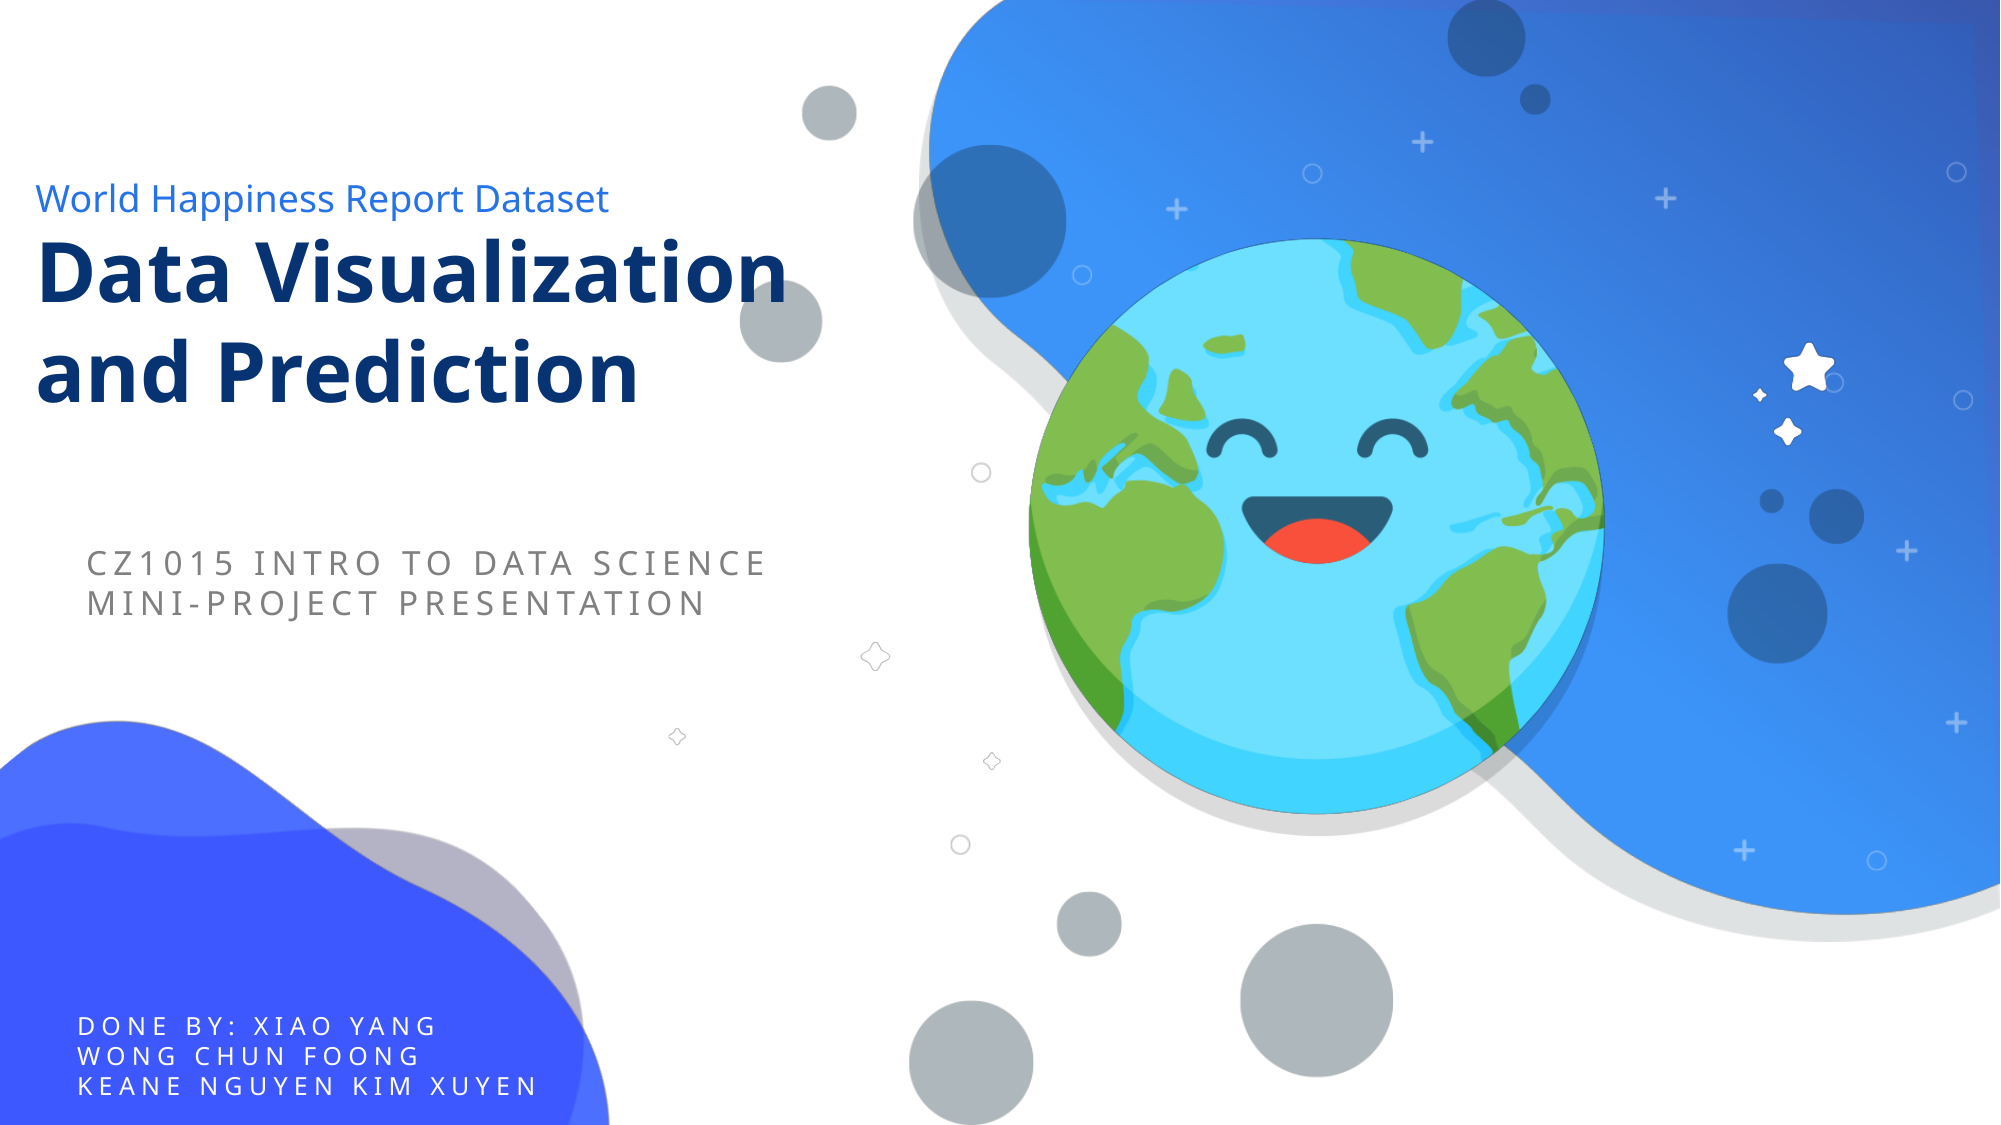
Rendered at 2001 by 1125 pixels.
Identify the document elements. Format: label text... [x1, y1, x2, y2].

text_box CZ1015 INTRO TO DATA SCIENCE MINI-PROJECT PRESENTATION [71, 534, 668, 630]
text_box World Happiness Report Dataset Data Visualization and Prediction [20, 167, 668, 427]
picture [0, 0, 2000, 1125]
